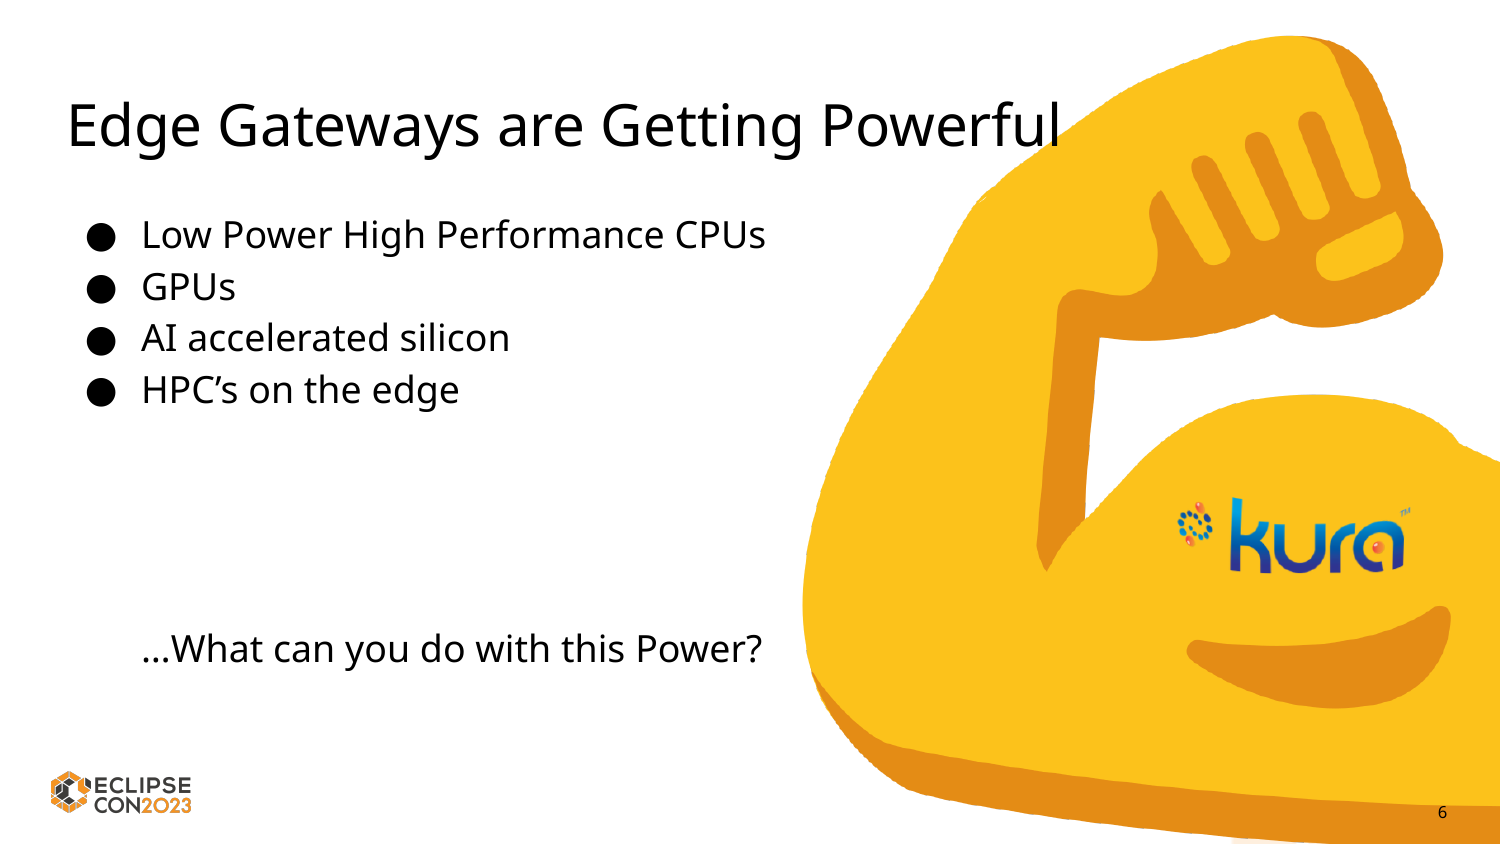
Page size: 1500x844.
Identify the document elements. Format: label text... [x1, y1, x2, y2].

list Low Power High Performance CPUs GPUs AI accelerated silicon HPC’s on the edge …What can you do with this Power? [51, 189, 712, 750]
title Edge Gateways are Getting Powerful [51, 72, 712, 167]
picture [0, 0, 1500, 844]
